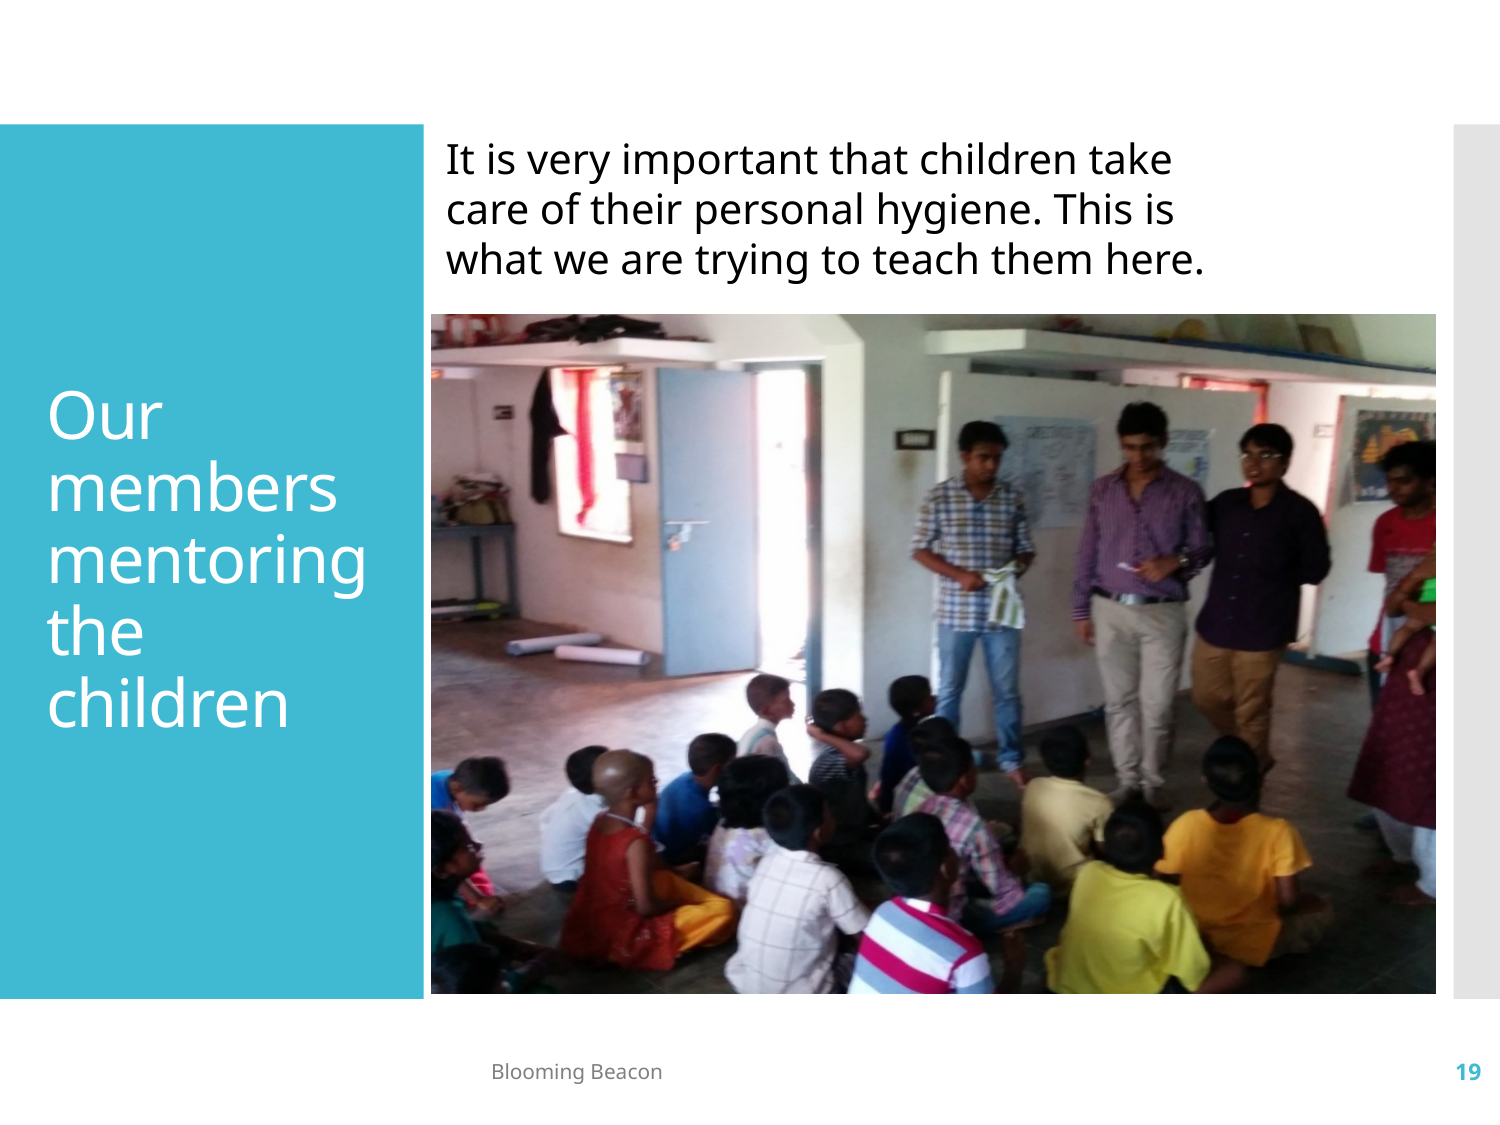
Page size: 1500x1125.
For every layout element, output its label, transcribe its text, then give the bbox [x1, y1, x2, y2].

title Our members mentoring the children [31, 184, 394, 940]
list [430, 314, 1436, 994]
text_box It is very important that children take care of their personal hygiene. This is what we are trying to teach them here. [431, 125, 1223, 291]
footer Blooming Beacon [476, 1042, 1204, 1103]
slide_number 19 [1308, 1042, 1497, 1103]
